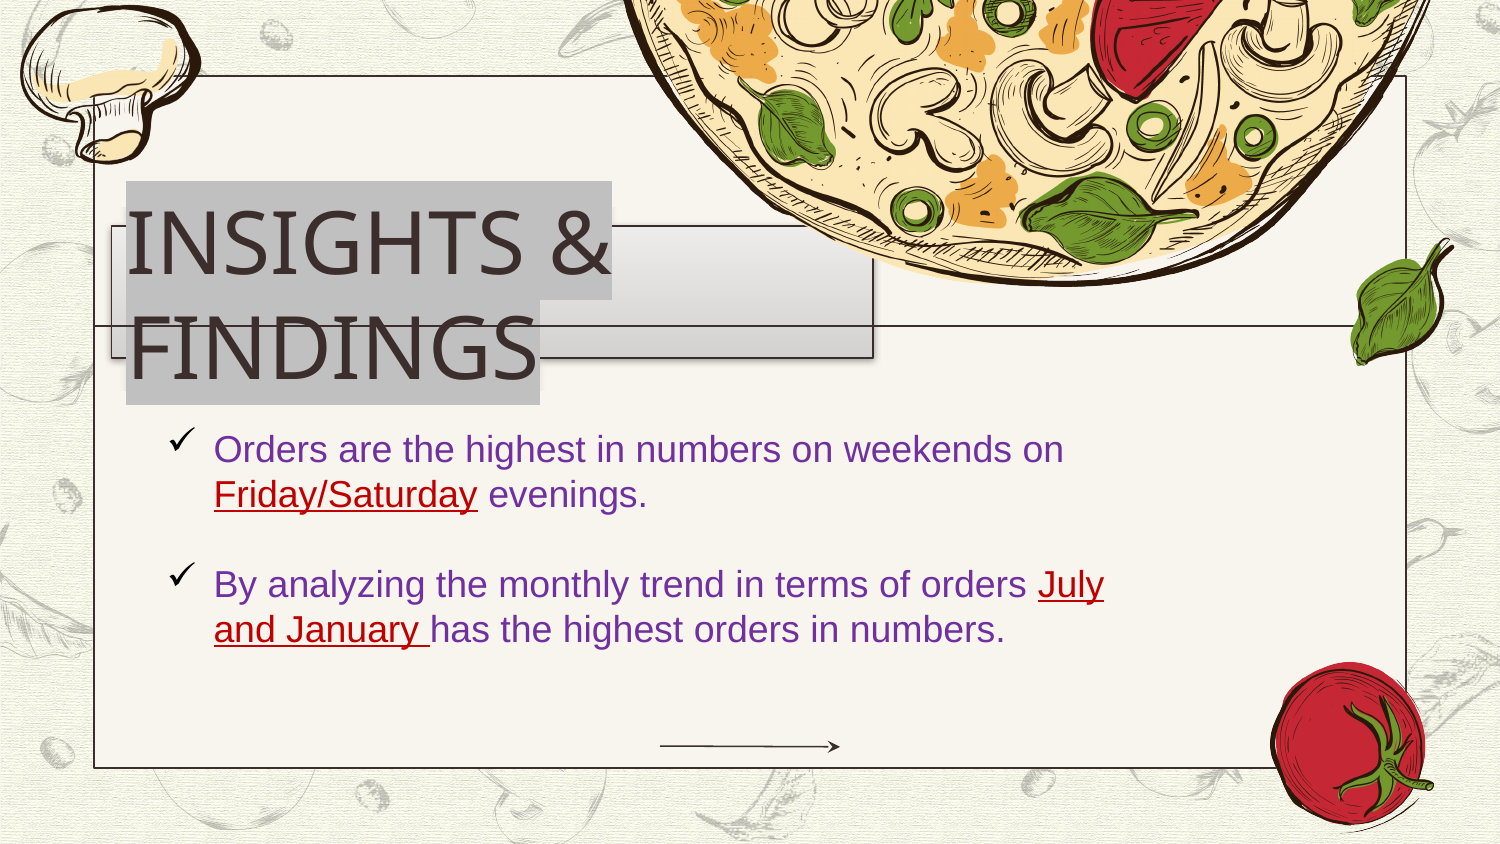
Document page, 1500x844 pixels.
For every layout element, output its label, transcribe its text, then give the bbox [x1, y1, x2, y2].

title INSIGHTS & FINDINGS [111, 225, 874, 324]
title INSIGHTS & FINDINGS [111, 333, 874, 359]
text_box Orders are the highest in numbers on weekends on Friday/Saturday evenings. By analyzing the monthly trend in terms of orders July and January has the highest orders in numbers. [151, 417, 1135, 658]
picture [0, 0, 1500, 844]
